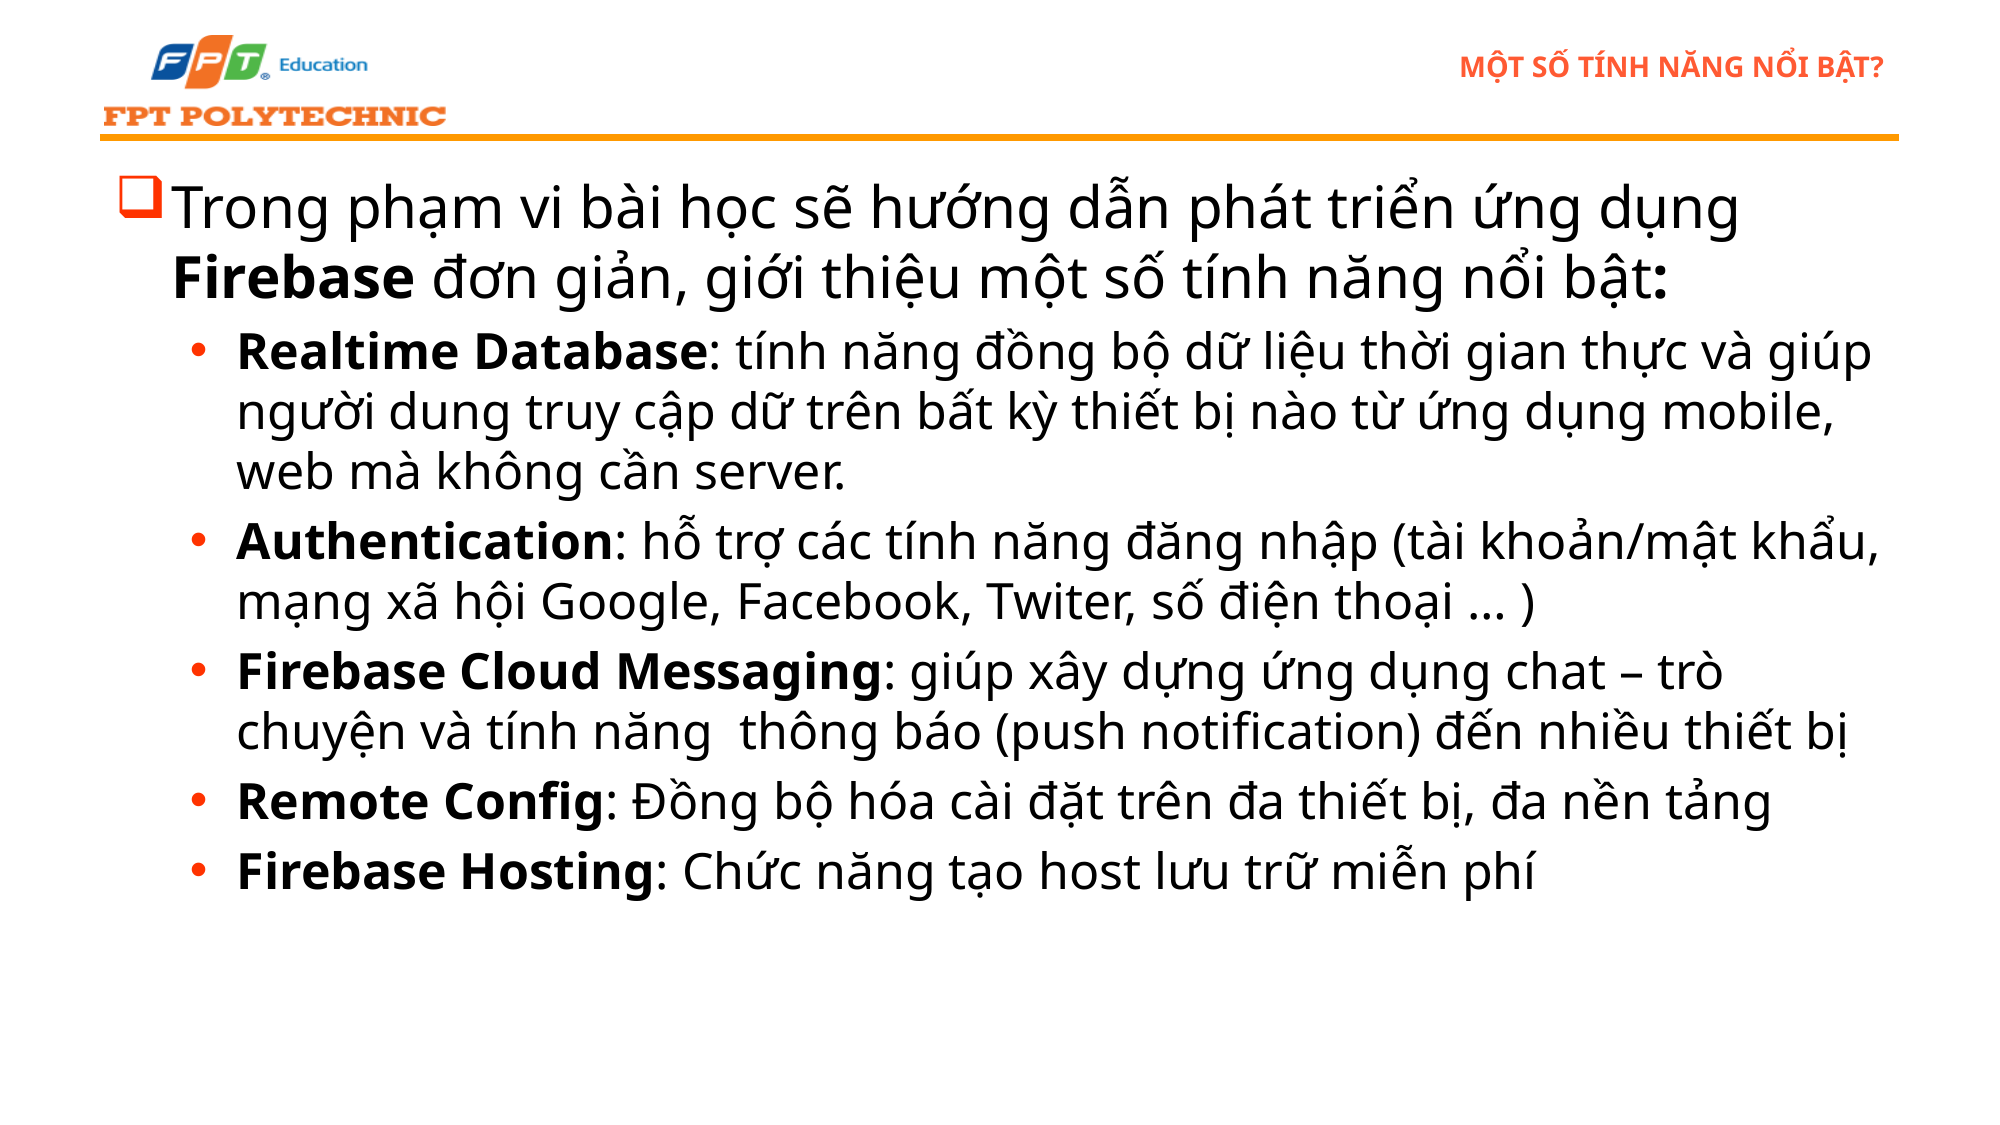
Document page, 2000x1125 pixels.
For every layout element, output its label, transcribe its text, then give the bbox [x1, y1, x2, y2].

list Trong phạm vi bài học sẽ hướng dẫn phát triển ứng dụng Firebase đơn giản, giới thiệu một số tính năng nổi bật: Realtime Database: tính năng đồng bộ dữ liệu thời gian thực và giúp người dung truy cập dữ trên bất kỳ thiết bị nào từ ứng dụng mobile, web mà không cần server. Authentication: hỗ trợ các tính năng đăng nhập (tài khoản/mật khẩu, mạng xã hội Google, Facebook, Twiter, số điện thoại … ) Firebase Cloud Messaging: giúp xây dựng ứng dụng chat – trò chuyện và tính năng thông báo (push notification) đến nhiều thiết bị Remote Config: Đồng bộ hóa cài đặt trên đa thiết bị, đa nền tảng Firebase Hosting: Chức năng tạo host lưu trữ miễn phí [99, 162, 1900, 1005]
picture [104, 35, 450, 126]
title Một số tính năng nổi bật? [449, 45, 1900, 126]
